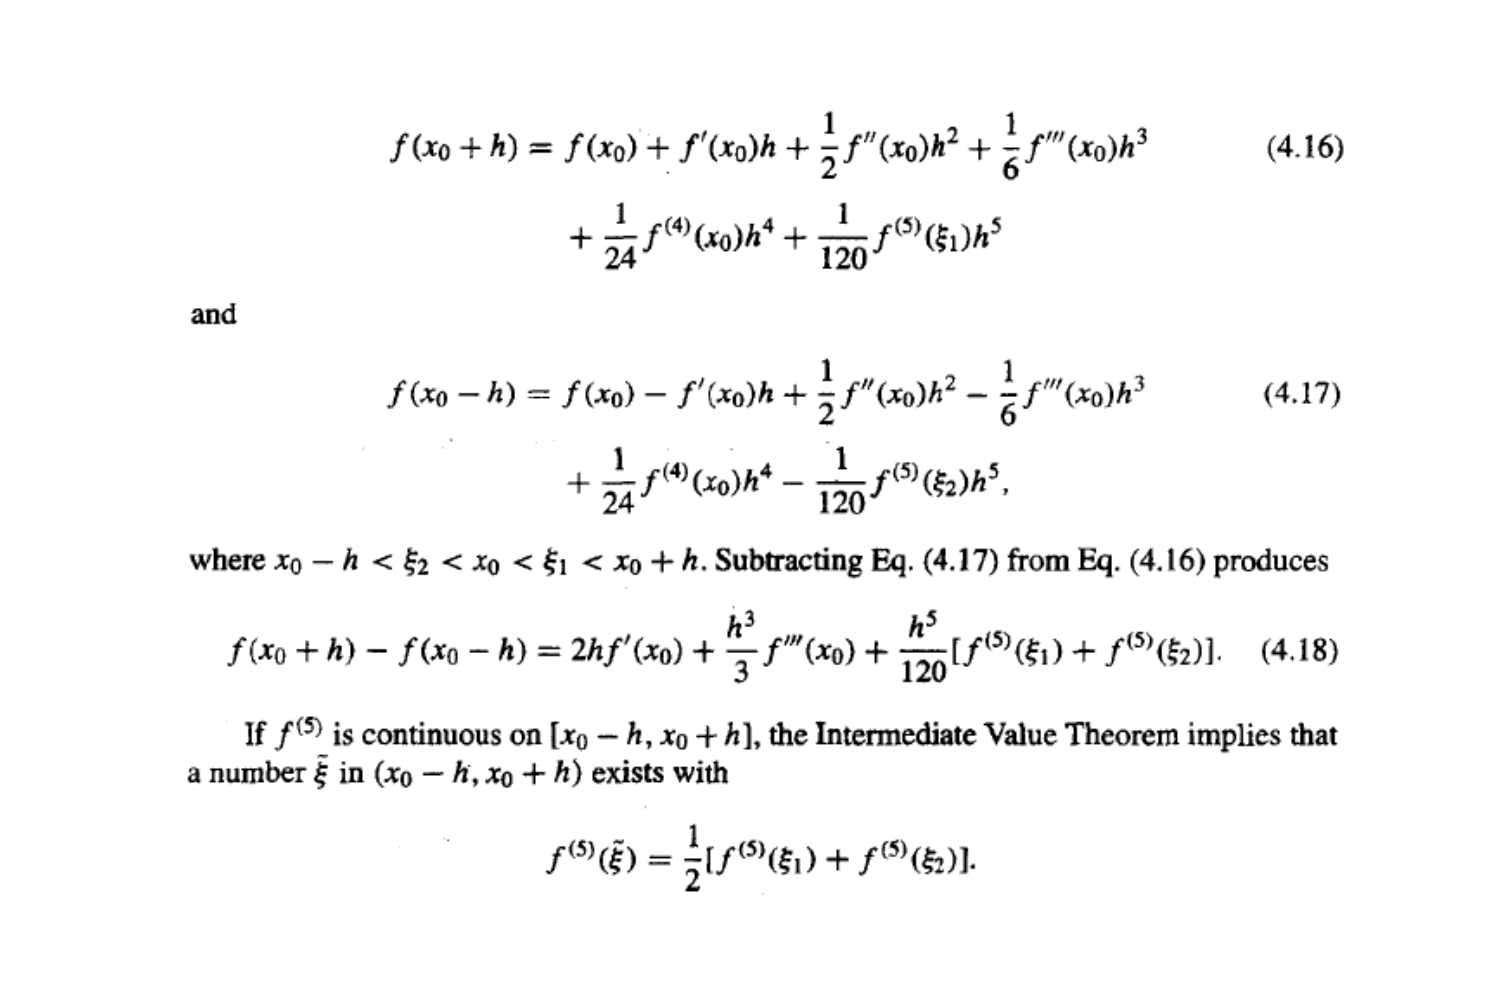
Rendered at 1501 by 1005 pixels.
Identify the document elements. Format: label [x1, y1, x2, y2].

list [149, 76, 1376, 909]
